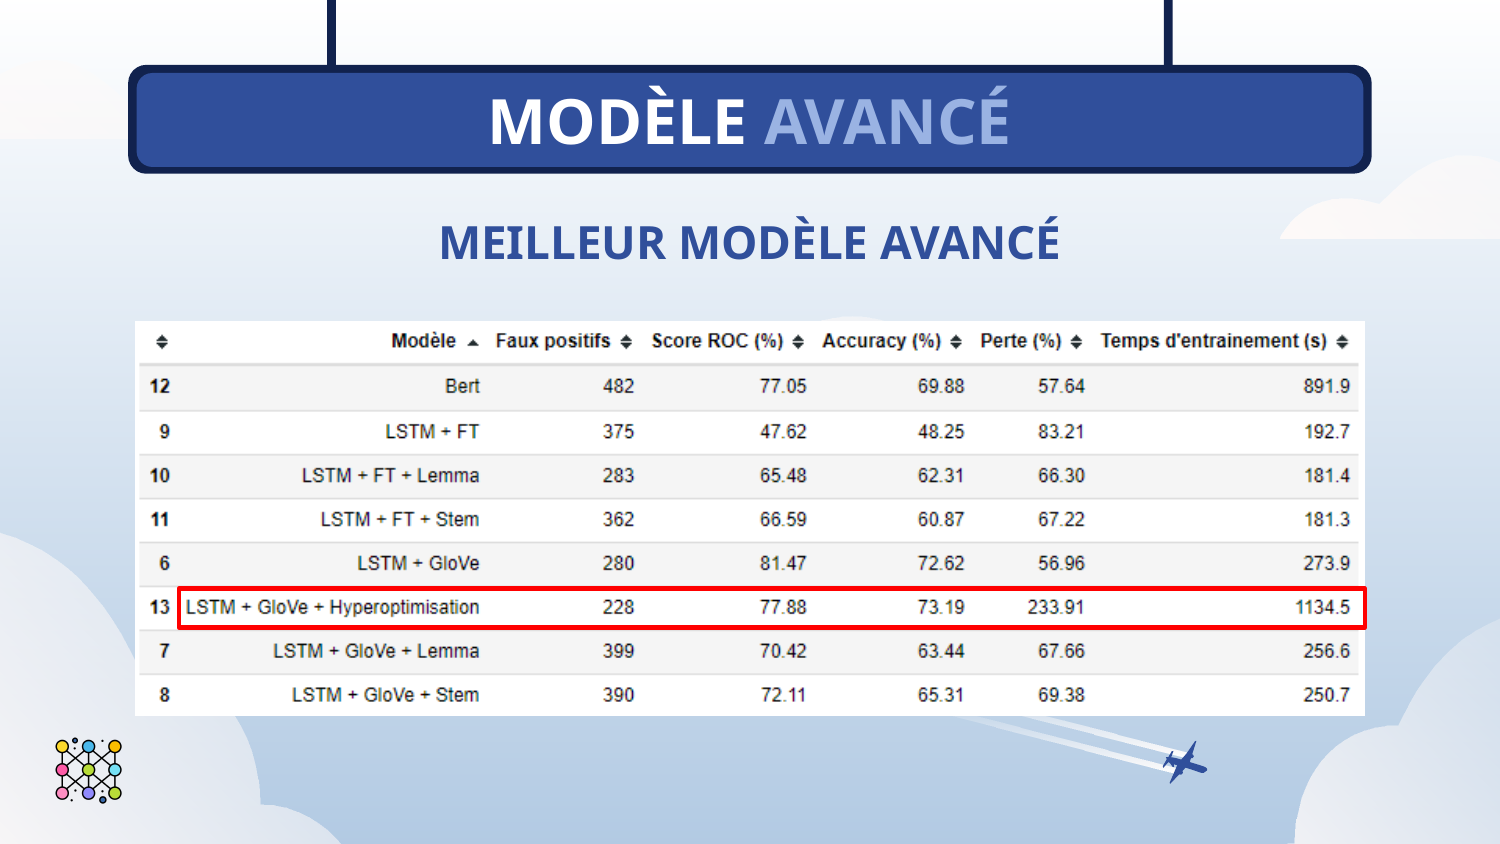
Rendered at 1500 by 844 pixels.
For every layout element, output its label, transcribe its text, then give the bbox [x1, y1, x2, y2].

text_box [939, 725, 1196, 808]
subtitle MEILLEUR MODÈLE AVANCÉ [404, 200, 1096, 283]
picture [134, 321, 1366, 716]
title MODÈLE AVANCÉ [88, 72, 1412, 167]
picture [50, 732, 127, 809]
text_box [823, 316, 880, 320]
